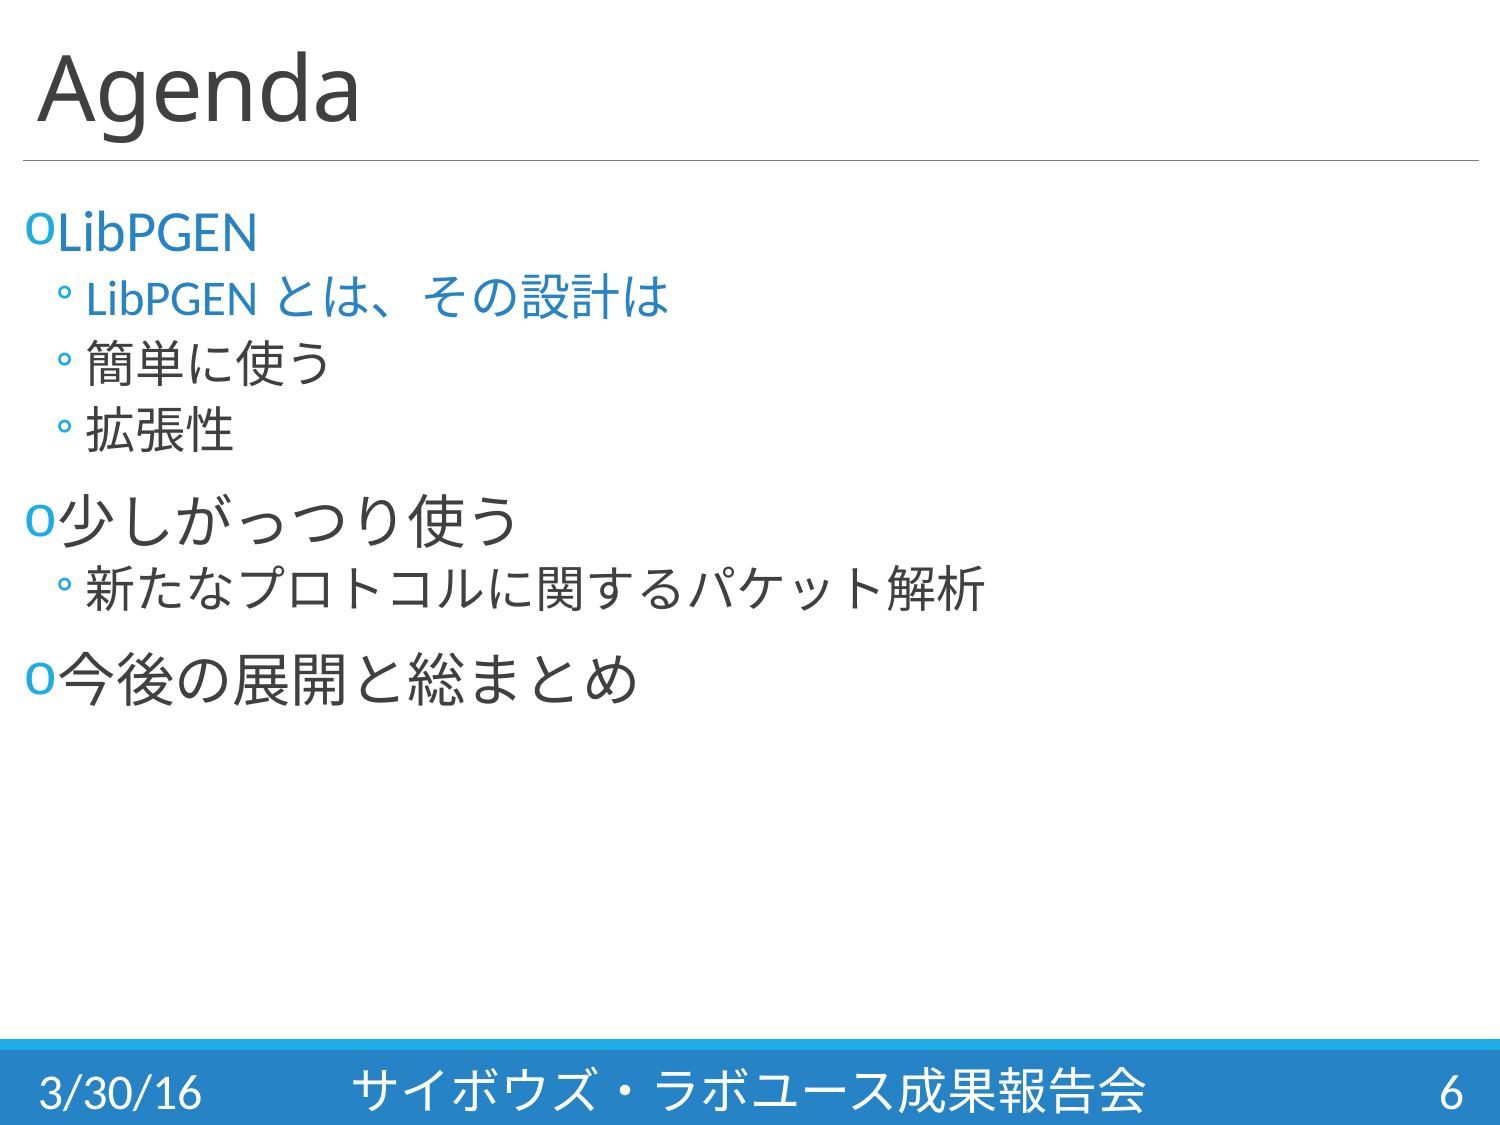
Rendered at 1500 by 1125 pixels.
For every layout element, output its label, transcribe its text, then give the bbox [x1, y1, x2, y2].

footer サイボウズ・ラボユース成果報告会 [249, 1059, 1249, 1120]
slide_number 6 [1269, 1059, 1480, 1120]
title Agenda [22, 20, 1480, 148]
list LibPGEN LibPGENとは、その設計は 簡単に使う 拡張性 少しがっつり使う 新たなプロトコルに関するパケット解析 今後の展開と総まとめ [22, 193, 1480, 1025]
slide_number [22, 1059, 227, 1120]
